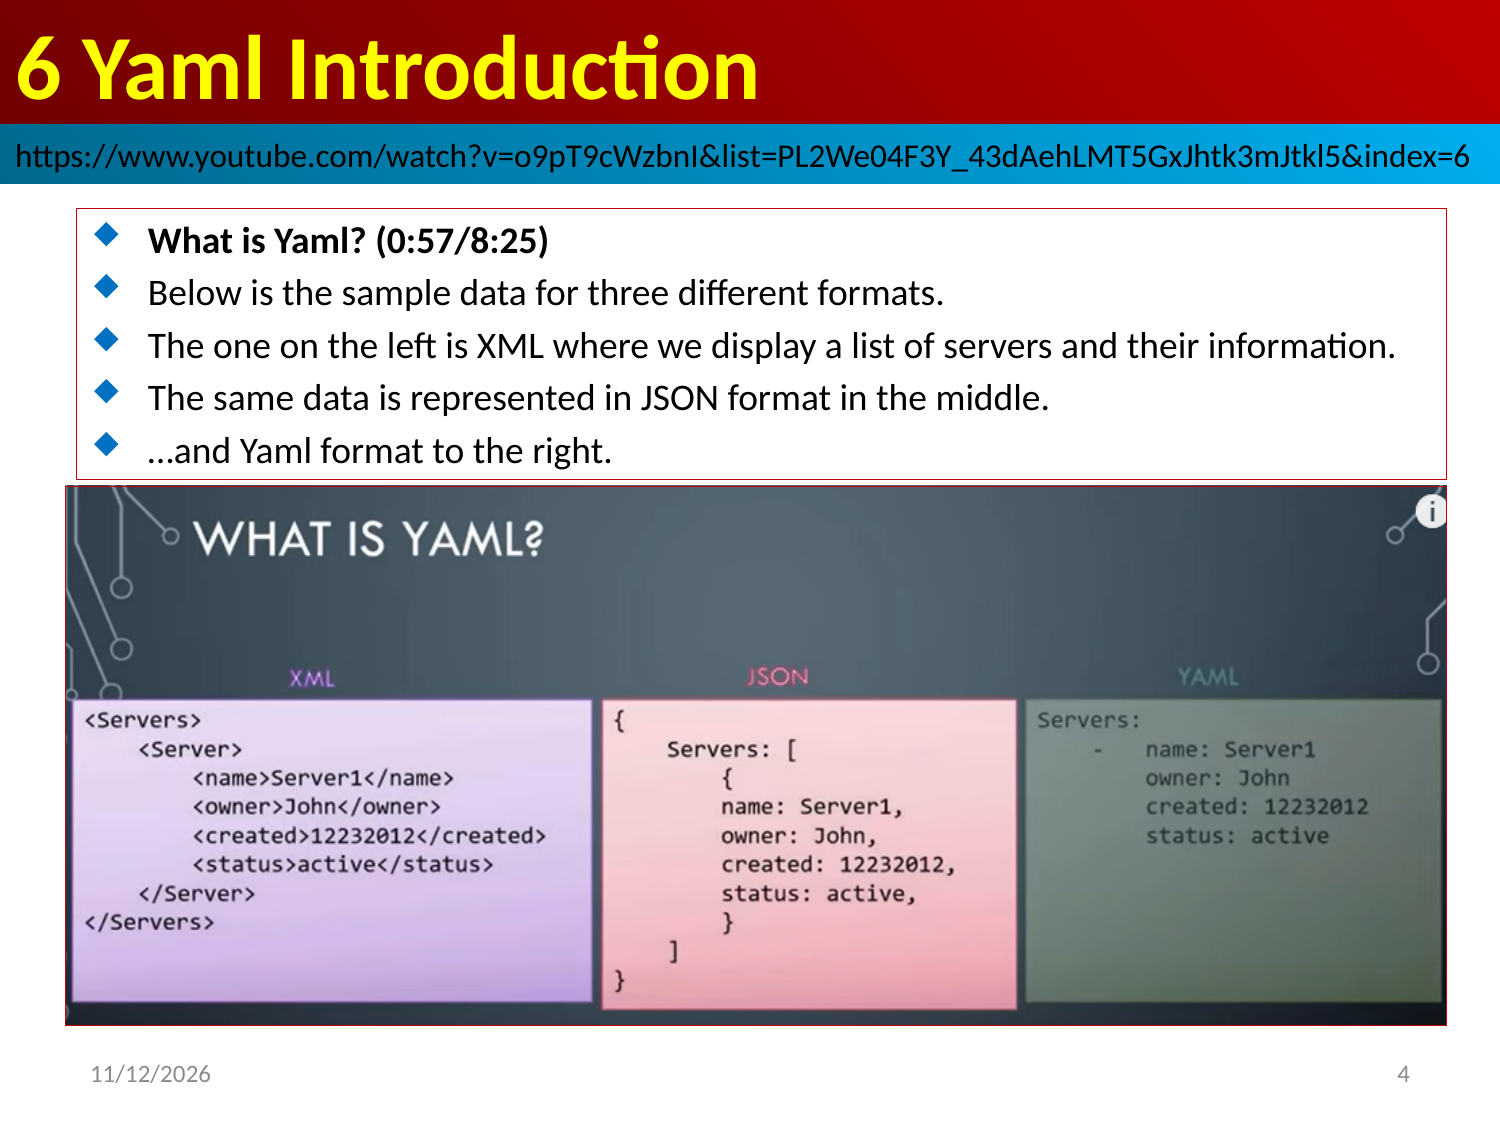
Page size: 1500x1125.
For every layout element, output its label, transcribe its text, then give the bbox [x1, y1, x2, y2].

picture [65, 485, 1447, 1027]
title 6 Yaml Introduction [0, 0, 1500, 124]
subtitle What is Yaml? (0:57/8:25) Below is the sample data for three different formats. The one on the left is XML where we display a list of servers and their information. The same data is represented in JSON format in the middle. …and Yaml format to the right. [76, 208, 1447, 480]
text_box https://www.youtube.com/watch?v=o9pT9cWzbnI&list=PL2We04F3Y_43dAehLMT5GxJhtk3mJtkl5&index=6 [0, 124, 1500, 184]
slide_number 4 [1074, 1042, 1425, 1103]
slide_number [75, 1042, 425, 1103]
